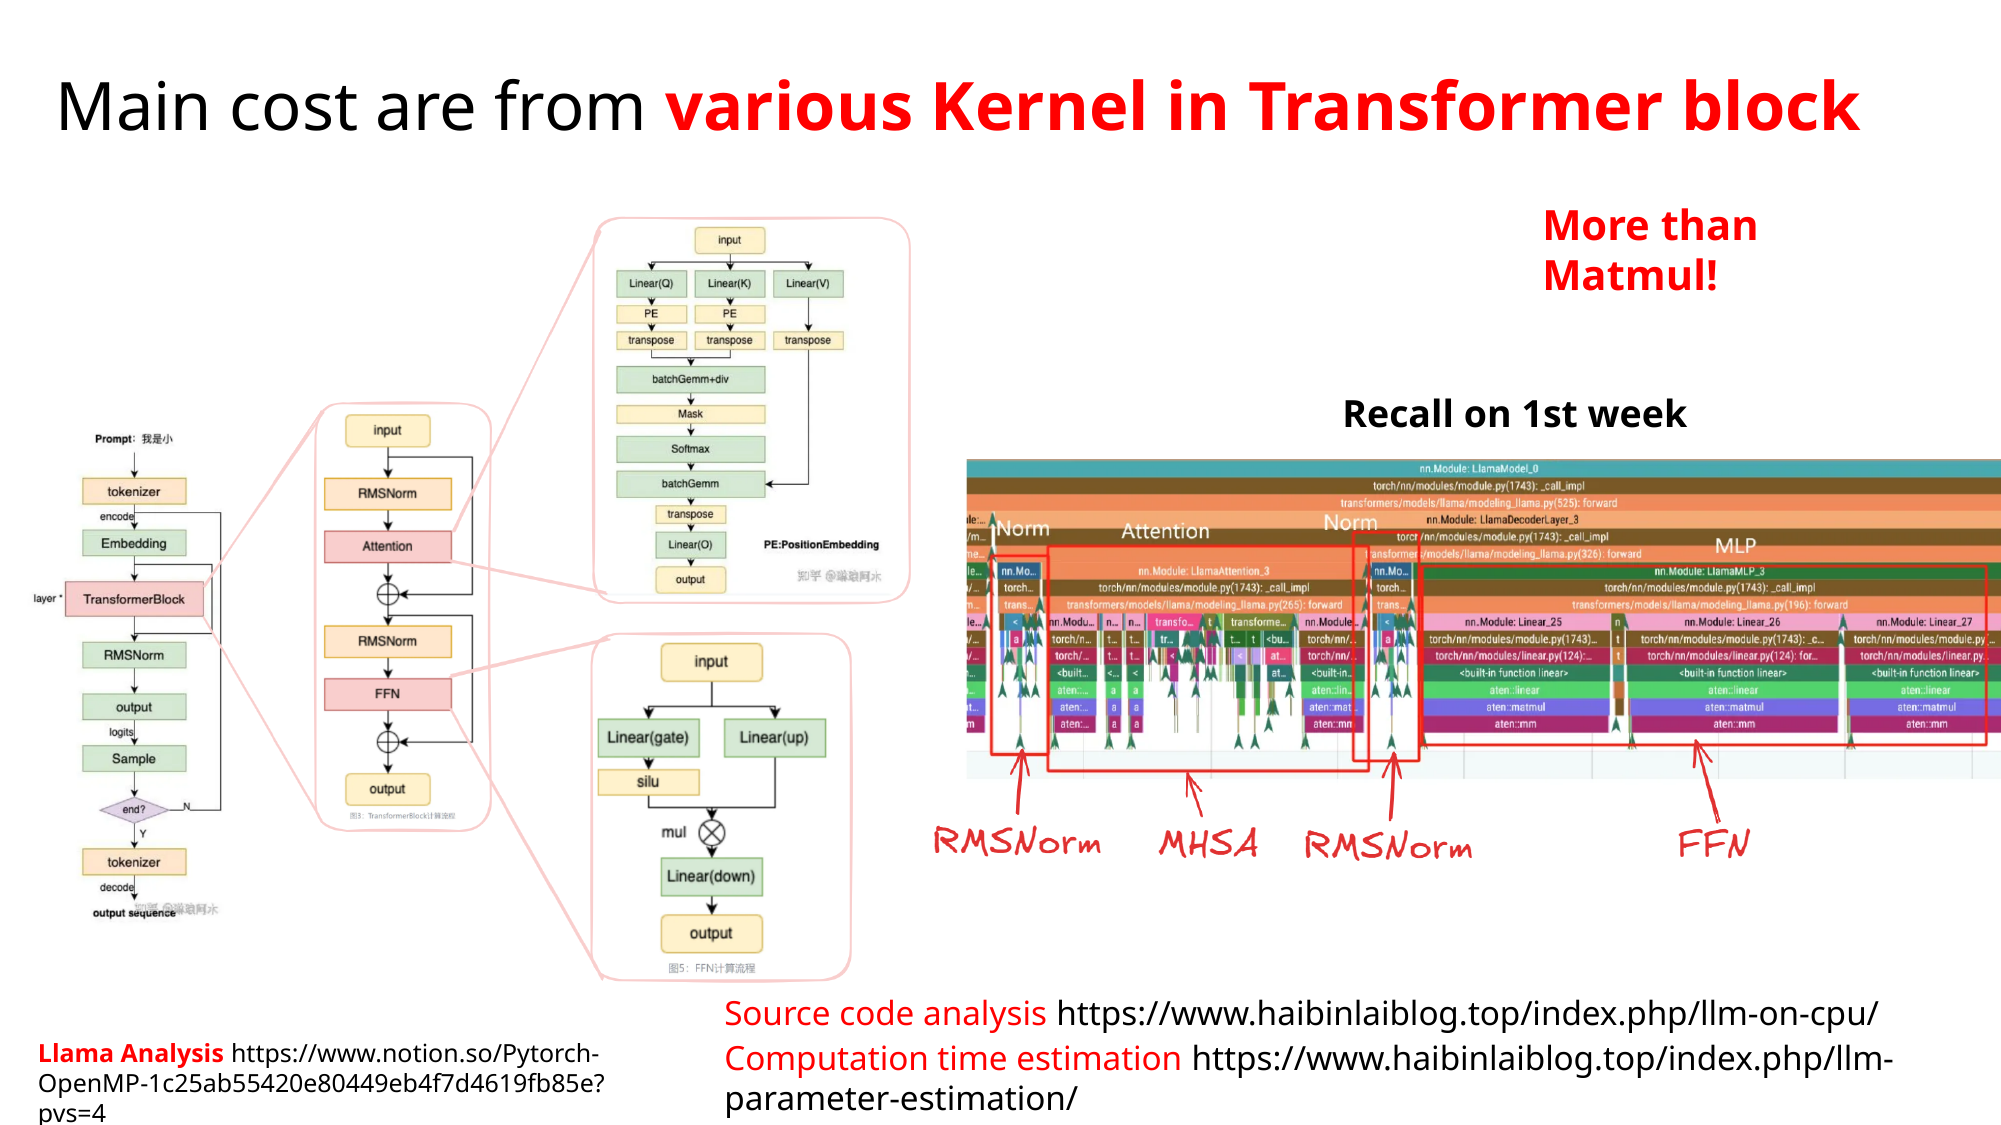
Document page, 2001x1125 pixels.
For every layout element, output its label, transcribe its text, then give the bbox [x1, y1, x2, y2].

text_box More than Matmul! [1527, 191, 1960, 307]
text_box Recall on 1st week [1327, 382, 1790, 443]
text_box Source code analysis https://www.haibinlaiblog.top/index.php/llm-on-cpu/ [709, 984, 2000, 1040]
text_box Computation time estimation https://www.haibinlaiblog.top/index.php/llm-parameter-estimation/ [709, 1029, 1991, 1125]
text_box Llama Analysis https://www.notion.so/Pytorch-OpenMP-1c25ab55420e80449eb4f7d4619fb85e?pvs=4 [23, 1029, 670, 1125]
title Main cost are from various Kernel in Transformer block [40, 47, 2000, 170]
picture [0, 209, 2001, 993]
